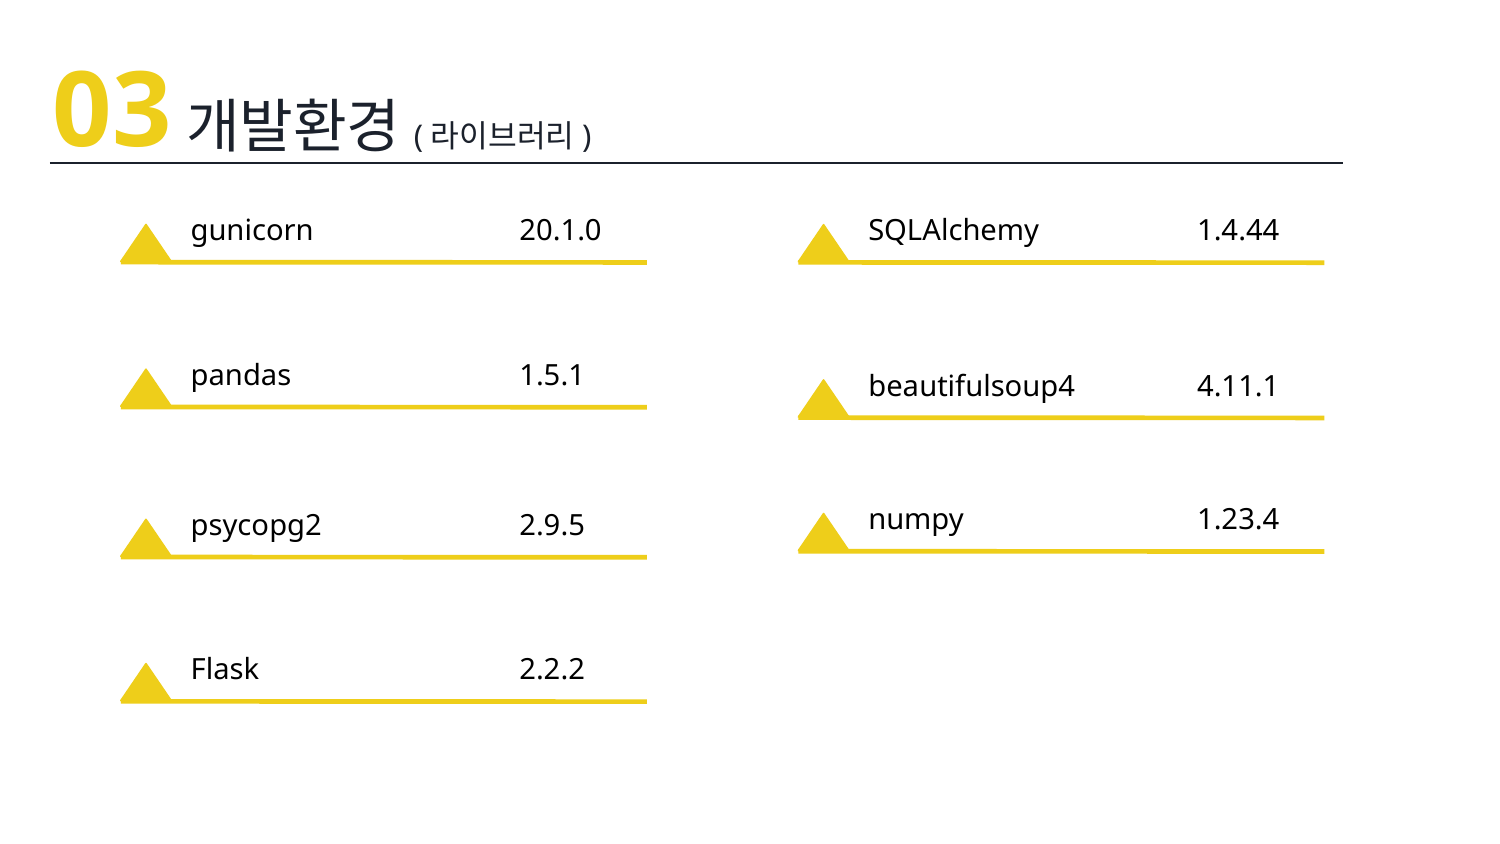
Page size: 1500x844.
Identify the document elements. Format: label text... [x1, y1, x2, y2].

text_box 1.5.1 [504, 341, 702, 406]
text_box 1.4.44 [1181, 196, 1380, 262]
text_box [120, 369, 171, 406]
text_box beautifulsoup4 [853, 351, 1181, 415]
text_box 4.11.1 [1181, 351, 1380, 417]
text_box [798, 513, 848, 551]
text_box Flask [175, 635, 373, 699]
text_box 03 [37, 52, 231, 159]
text_box gunicorn [175, 196, 463, 260]
text_box 1.23.4 [1181, 485, 1380, 551]
text_box [798, 224, 848, 262]
text_box 2.9.5 [504, 491, 702, 557]
text_box [121, 519, 171, 556]
text_box psycopg2 [175, 491, 463, 554]
text_box 20.1.0 [504, 196, 702, 262]
title 개발환경(라이브러리) [170, 74, 1318, 162]
text_box 2.2.2 [504, 635, 702, 701]
text_box [121, 224, 171, 261]
text_box numpy [853, 485, 1141, 549]
text_box pandas [175, 341, 463, 404]
text_box SQLAlchemy [853, 196, 1141, 260]
text_box [120, 663, 171, 701]
text_box [798, 379, 849, 417]
